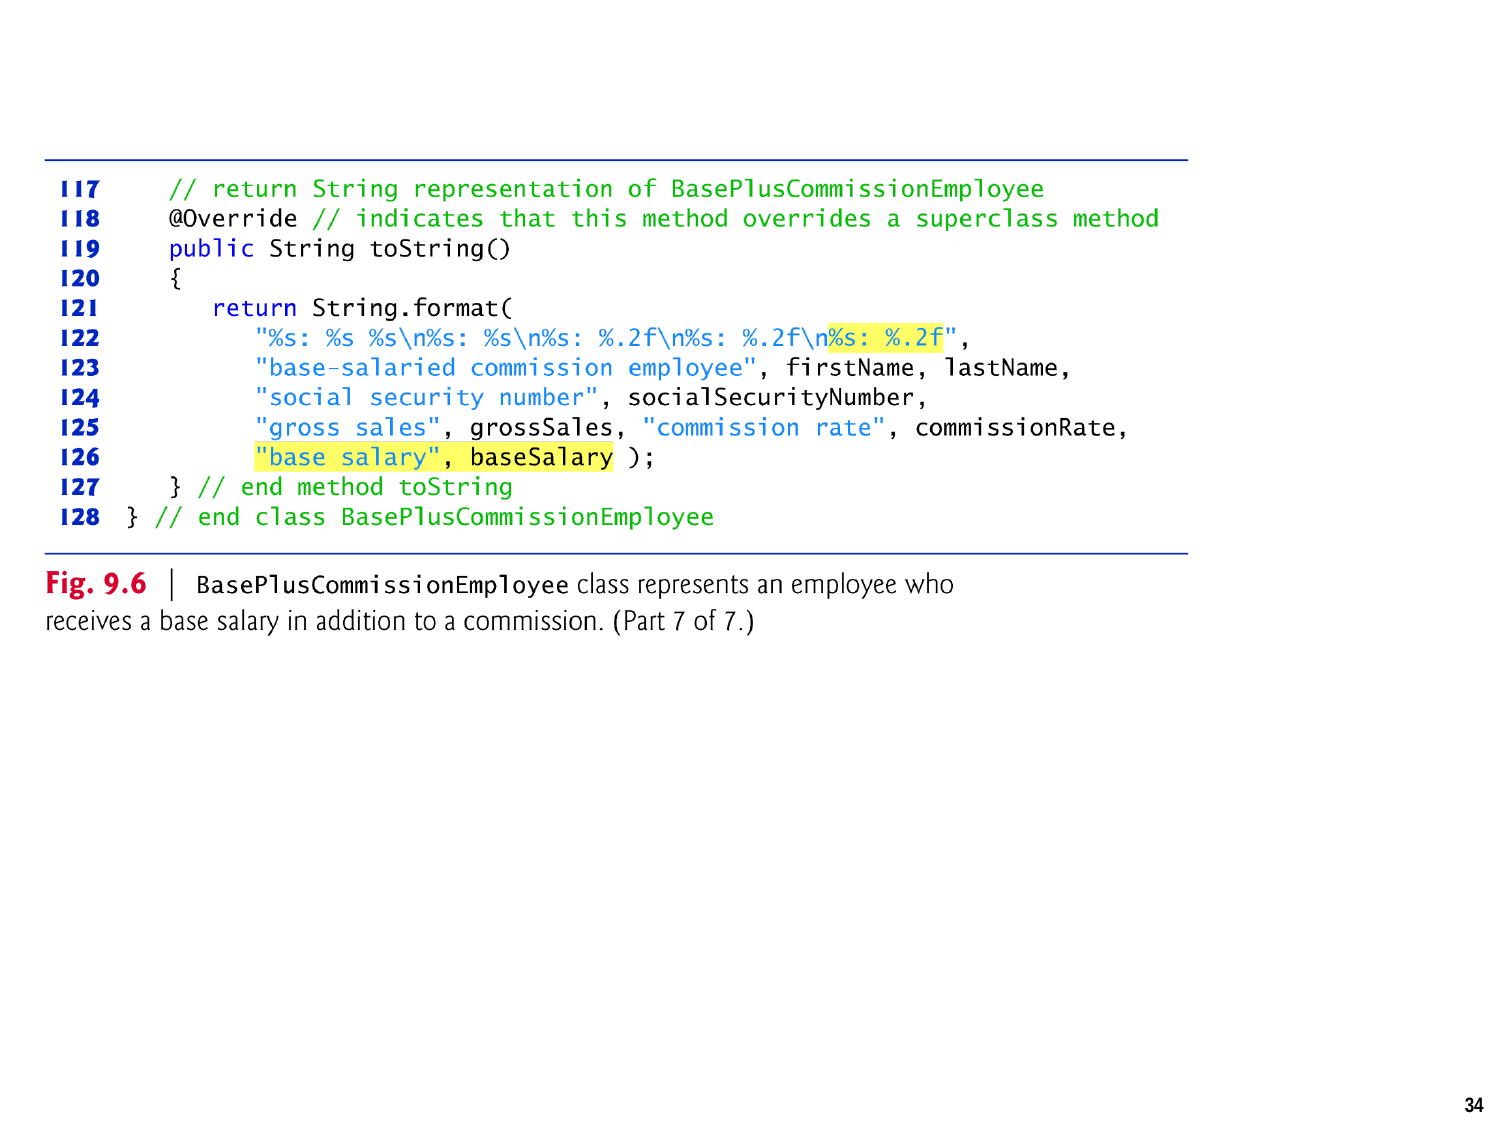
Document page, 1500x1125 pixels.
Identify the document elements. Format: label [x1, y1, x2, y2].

picture [0, 106, 1500, 1018]
